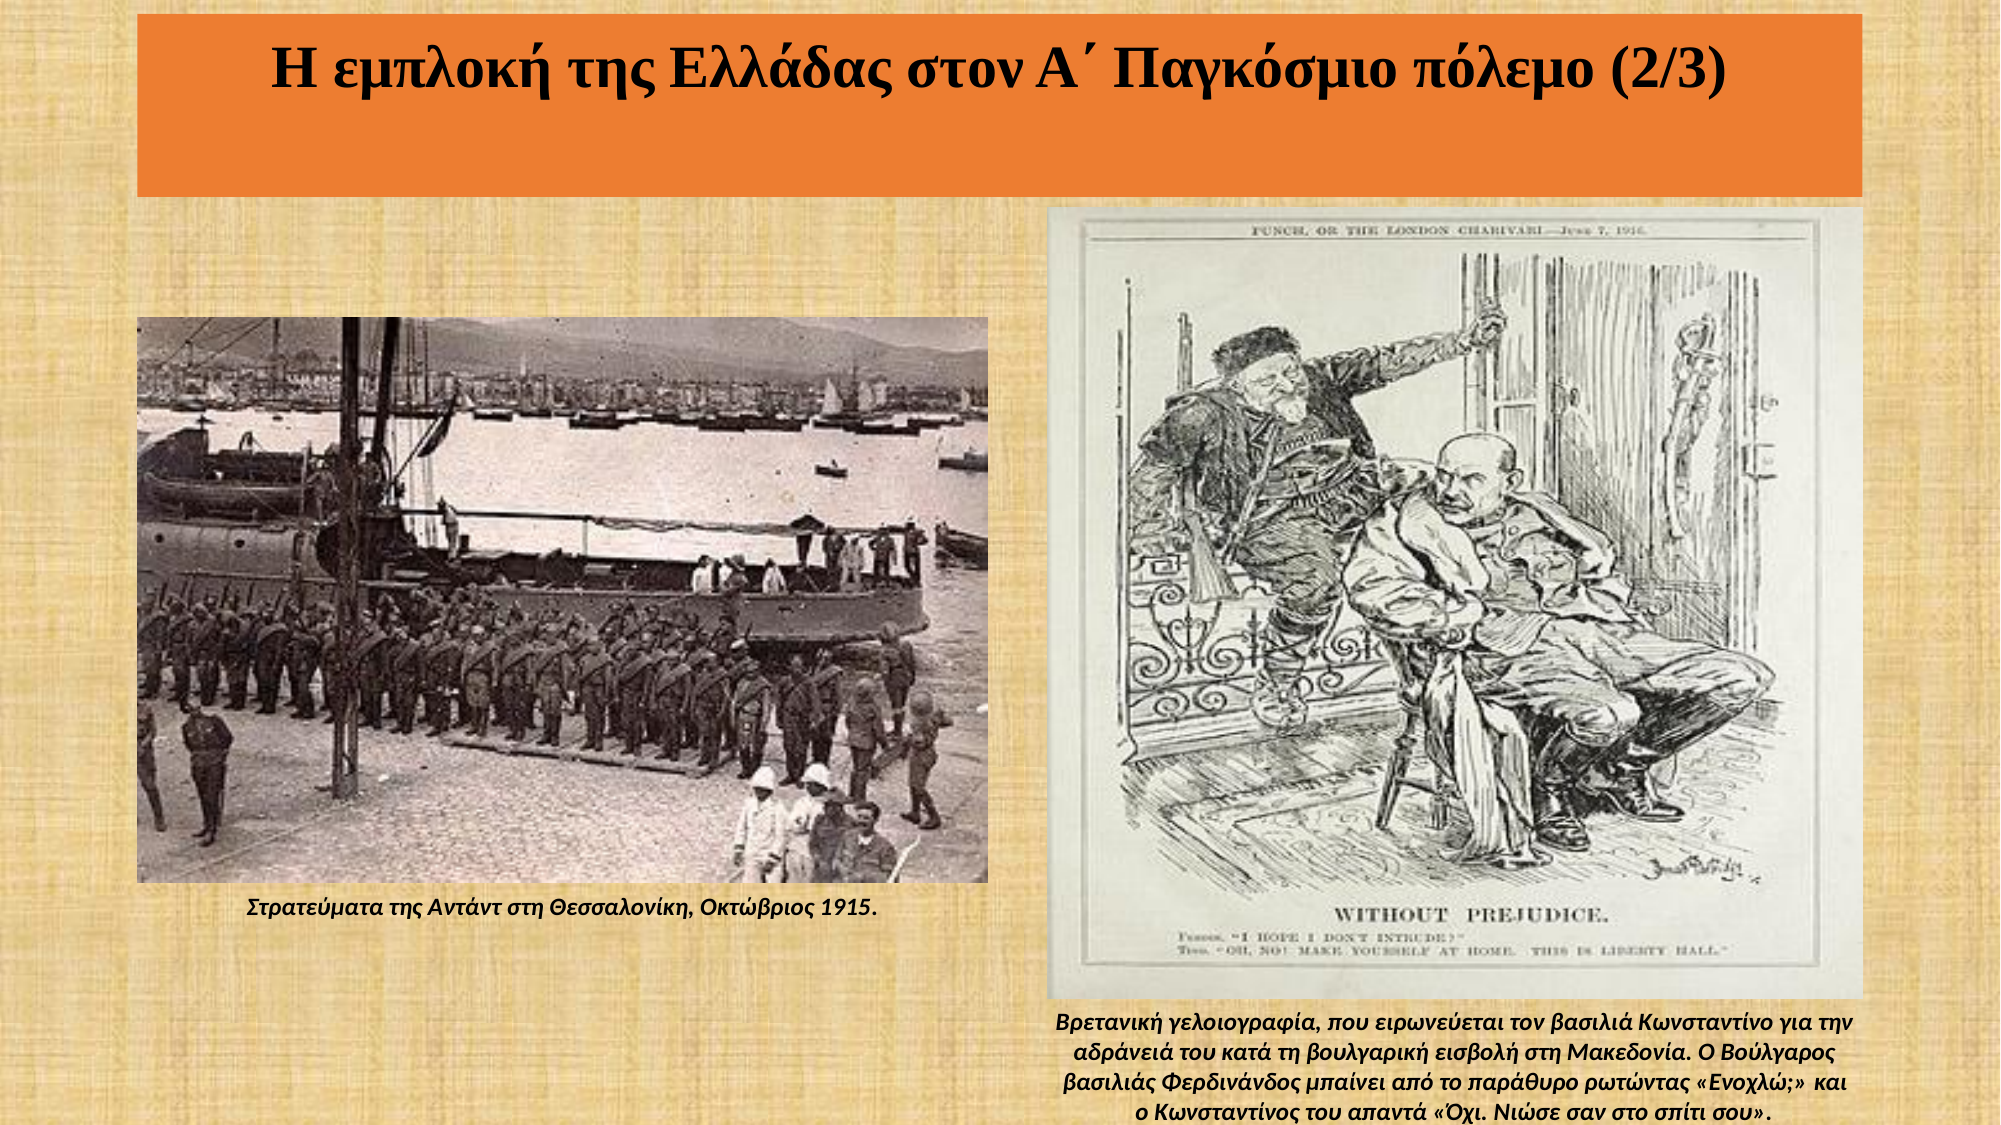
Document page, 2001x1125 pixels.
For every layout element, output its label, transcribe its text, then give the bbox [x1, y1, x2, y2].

picture [0, 0, 2001, 1125]
text_box Η εμπλοκή της Ελλάδας στον Α΄ Παγκόσμιο πόλεμο (2/3) [137, 13, 1863, 197]
text_box Στρατεύματα της Αντάντ στη Θεσσαλονίκη, Οκτώβριος 1915. [171, 883, 954, 928]
text_box Βρετανική γελοιογραφία, που ειρωνεύεται τον βασιλιά Κωνσταντίνο για την αδράνειά του κατά τη βουλγαρική εισβολή στη Μακεδονία. Ο Βούλγαρος βασιλιάς Φερδινάνδος μπαίνει από το παράθυρο ρωτώντας «Ενοχλώ;» και ο Κωνσταντίνος του απαντά «Όχι. Νιώσε σαν στο σπίτι σου». [1039, 998, 1871, 1125]
